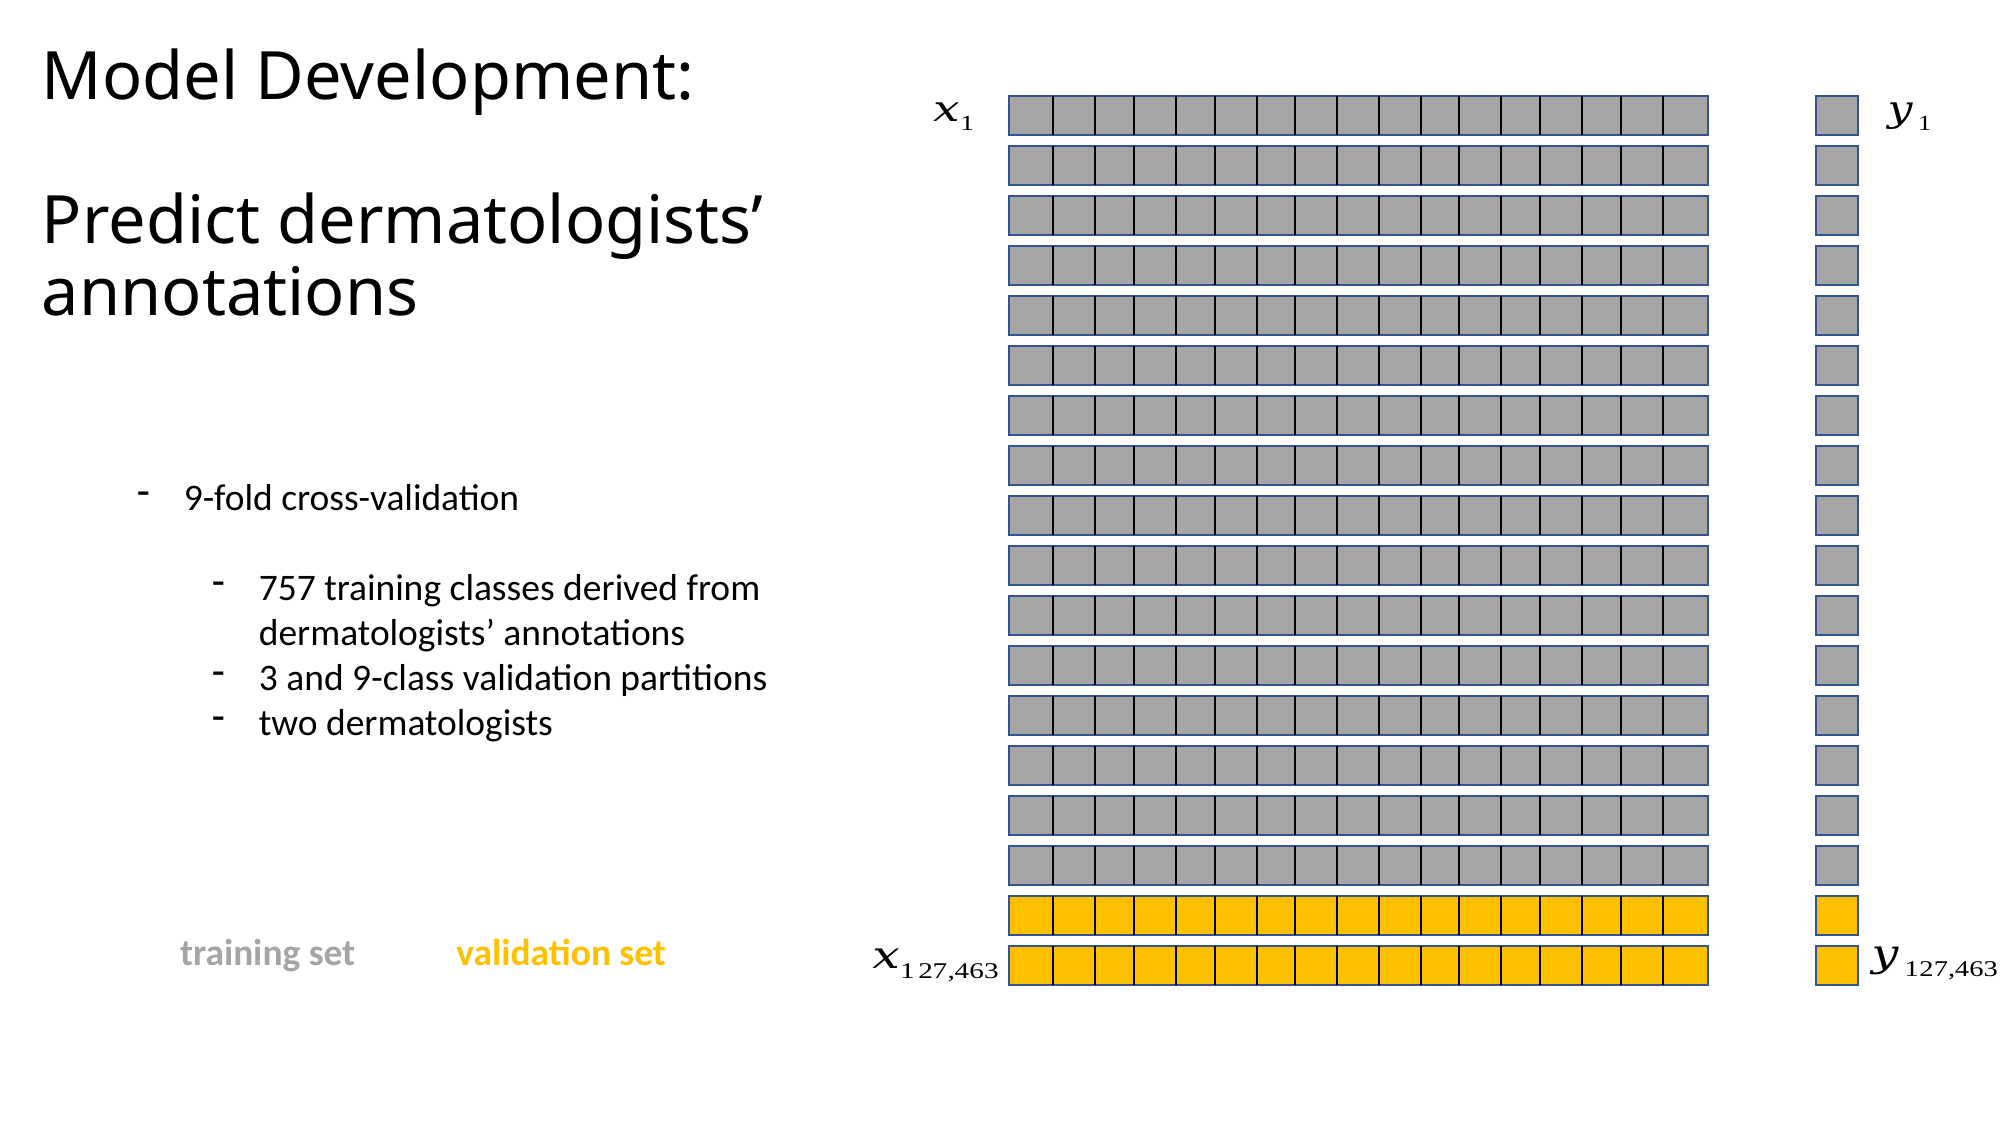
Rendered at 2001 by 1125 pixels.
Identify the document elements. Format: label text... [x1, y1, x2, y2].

text_box [1541, 195, 1582, 236]
text_box [1541, 545, 1582, 586]
text_box [1054, 645, 1095, 686]
text_box [1096, 845, 1133, 886]
text_box [1664, 445, 1709, 486]
text_box [1622, 695, 1662, 736]
text_box [1096, 945, 1133, 986]
text_box [1176, 95, 1214, 136]
text_box [1296, 845, 1337, 886]
text_box [1421, 295, 1459, 336]
text_box [1296, 445, 1337, 486]
text_box [1176, 745, 1214, 786]
text_box [1134, 895, 1175, 936]
text_box [1134, 845, 1175, 886]
text_box [1622, 545, 1662, 586]
text_box [1296, 495, 1337, 536]
text_box [1054, 545, 1095, 586]
text_box [1176, 945, 1214, 986]
text_box [1541, 695, 1582, 736]
text_box [1215, 795, 1256, 836]
text_box [1096, 745, 1133, 786]
text_box [1541, 645, 1582, 686]
text_box [1215, 595, 1256, 636]
text_box [1096, 445, 1133, 486]
text_box [1008, 345, 1053, 386]
text_box [1054, 695, 1095, 736]
text_box [1257, 395, 1295, 436]
text_box [1379, 795, 1420, 836]
text_box [1502, 845, 1540, 886]
text_box [1622, 245, 1662, 286]
text_box [1096, 645, 1133, 686]
text_box [1096, 795, 1133, 836]
text_box [1134, 745, 1175, 786]
text_box [1134, 345, 1175, 386]
text_box [1421, 845, 1459, 886]
text_box [1257, 445, 1295, 486]
text_box [1502, 245, 1540, 286]
text_box [1257, 295, 1295, 336]
text_box [1008, 145, 1053, 186]
text_box [1421, 645, 1459, 686]
text_box [1541, 145, 1582, 186]
text_box [1622, 895, 1662, 936]
text_box [1583, 145, 1620, 186]
text_box [1134, 645, 1175, 686]
text_box [1215, 545, 1256, 586]
text_box [1664, 695, 1709, 736]
text_box [1257, 595, 1295, 636]
text_box [1622, 195, 1662, 236]
text_box [1421, 945, 1459, 986]
text_box [1054, 95, 1095, 136]
text_box [1296, 295, 1337, 336]
text_box [1815, 195, 1859, 236]
text_box [1296, 945, 1337, 986]
text_box [1379, 345, 1420, 386]
text_box [1296, 795, 1337, 836]
text_box [1379, 745, 1420, 786]
text_box [1296, 345, 1337, 386]
text_box [1257, 345, 1295, 386]
text_box [1421, 795, 1459, 836]
text_box [1583, 445, 1620, 486]
text_box [1622, 395, 1662, 436]
text_box [1338, 395, 1378, 436]
text_box [1296, 645, 1337, 686]
text_box [1541, 895, 1582, 936]
text_box [1815, 395, 1859, 436]
text_box [1664, 395, 1709, 436]
text_box [1338, 195, 1378, 236]
text_box [1338, 895, 1378, 936]
text_box [1583, 95, 1620, 136]
text_box [1541, 495, 1582, 536]
text_box [1134, 245, 1175, 286]
text_box [1583, 195, 1620, 236]
text_box [1421, 695, 1459, 736]
text_box [1664, 745, 1709, 786]
text_box [1502, 695, 1540, 736]
text_box [1379, 595, 1420, 636]
text_box [1502, 445, 1540, 486]
text_box [1215, 745, 1256, 786]
text_box [1176, 145, 1214, 186]
text_box [1460, 295, 1501, 336]
text_box [1622, 745, 1662, 786]
text_box [1176, 895, 1214, 936]
text_box [1502, 395, 1540, 436]
text_box [1008, 945, 1053, 986]
text_box [1096, 495, 1133, 536]
text_box [1541, 295, 1582, 336]
text_box [1257, 695, 1295, 736]
text_box [1134, 145, 1175, 186]
text_box [1541, 95, 1582, 136]
text_box [1421, 745, 1459, 786]
text_box [1502, 795, 1540, 836]
text_box [1379, 495, 1420, 536]
text_box [1054, 795, 1095, 836]
text_box [1008, 645, 1053, 686]
text_box [1622, 95, 1662, 136]
text_box [1460, 395, 1501, 436]
text_box [1257, 845, 1295, 886]
text_box [1054, 495, 1095, 536]
text_box [1583, 245, 1620, 286]
text_box [1541, 795, 1582, 836]
text_box [1421, 245, 1459, 286]
text_box [1379, 945, 1420, 986]
text_box [1338, 945, 1378, 986]
text_box [1176, 695, 1214, 736]
text_box [1338, 95, 1378, 136]
text_box [1215, 645, 1256, 686]
text_box [1338, 145, 1378, 186]
text_box [1421, 195, 1459, 236]
text_box [1338, 795, 1378, 836]
text_box [1054, 895, 1095, 936]
text_box [1215, 295, 1256, 336]
text_box [1541, 345, 1582, 386]
text_box [1296, 245, 1337, 286]
text_box [1379, 195, 1420, 236]
text_box [1421, 895, 1459, 936]
text_box [1541, 395, 1582, 436]
text_box [1664, 595, 1709, 636]
text_box [1664, 195, 1709, 236]
text_box [1583, 695, 1620, 736]
text_box [1421, 545, 1459, 586]
text_box [1815, 545, 1859, 586]
text_box [1096, 545, 1133, 586]
text_box [1257, 95, 1295, 136]
text_box [1134, 445, 1175, 486]
text_box [1379, 445, 1420, 486]
text_box [1541, 745, 1582, 786]
text_box [1296, 195, 1337, 236]
text_box [1502, 545, 1540, 586]
text_box [1215, 345, 1256, 386]
text_box [1096, 695, 1133, 736]
text_box [1296, 695, 1337, 736]
text_box [1215, 695, 1256, 736]
text_box [1583, 895, 1620, 936]
text_box [1215, 495, 1256, 536]
text_box [1815, 945, 1859, 986]
text_box [1338, 495, 1378, 536]
text_box [1541, 245, 1582, 286]
text_box [1460, 845, 1501, 886]
text_box [1460, 195, 1501, 236]
text_box [1379, 245, 1420, 286]
text_box [1257, 895, 1295, 936]
text_box [1096, 145, 1133, 186]
text_box [1379, 95, 1420, 136]
text_box [1008, 795, 1053, 836]
text_box [1296, 95, 1337, 136]
text_box [1664, 245, 1709, 286]
text_box [1338, 645, 1378, 686]
text_box [1008, 95, 1053, 136]
text_box [1622, 845, 1662, 886]
text_box [1664, 545, 1709, 586]
text_box [1134, 95, 1175, 136]
text_box [1583, 495, 1620, 536]
text_box [1421, 595, 1459, 636]
text_box [1815, 595, 1859, 636]
text_box [1008, 495, 1053, 536]
text_box [1502, 345, 1540, 386]
text_box [1379, 845, 1420, 886]
text_box [1008, 195, 1053, 236]
text_box [1054, 845, 1095, 886]
text_box [1502, 295, 1540, 336]
text_box [1460, 645, 1501, 686]
text_box [1257, 195, 1295, 236]
text_box [1215, 395, 1256, 436]
text_box [1664, 945, 1709, 986]
text_box [1338, 345, 1378, 386]
text_box [1502, 745, 1540, 786]
text_box [1134, 795, 1175, 836]
text_box [1583, 645, 1620, 686]
text_box [1215, 895, 1256, 936]
text_box [1460, 945, 1501, 986]
text_box [1815, 845, 1859, 886]
text_box [1815, 695, 1859, 736]
text_box [1176, 195, 1214, 236]
text_box [1502, 895, 1540, 936]
text_box [1257, 495, 1295, 536]
text_box [1622, 145, 1662, 186]
text_box [1134, 395, 1175, 436]
text_box [1583, 745, 1620, 786]
text_box [1460, 345, 1501, 386]
text_box [1215, 945, 1256, 986]
text_box [1215, 195, 1256, 236]
text_box [1421, 445, 1459, 486]
text_box [1815, 795, 1859, 836]
text_box [1296, 395, 1337, 436]
text_box [1096, 195, 1133, 236]
text_box [1008, 745, 1053, 786]
text_box [1096, 295, 1133, 336]
text_box [1815, 95, 1859, 136]
text_box [1215, 445, 1256, 486]
text_box [1008, 595, 1053, 636]
text_box [1176, 545, 1214, 586]
text_box [1815, 895, 1859, 936]
text_box [1134, 545, 1175, 586]
text_box [1664, 145, 1709, 186]
text_box [1421, 95, 1459, 136]
text_box [1541, 595, 1582, 636]
text_box [1664, 845, 1709, 886]
text_box [1134, 295, 1175, 336]
text_box [1176, 595, 1214, 636]
text_box [1460, 145, 1501, 186]
text_box [1257, 645, 1295, 686]
text_box [1664, 645, 1709, 686]
text_box [1338, 545, 1378, 586]
text_box validation set [441, 920, 702, 981]
text_box [1176, 645, 1214, 686]
text_box training set [165, 920, 371, 981]
text_box [1096, 595, 1133, 636]
text_box 9-fold cross-validation 757 training classes derived from dermatologists’ annotations 3 and 9-class validation partitions two dermatologists [122, 465, 806, 751]
text_box [1096, 245, 1133, 286]
text_box [1338, 845, 1378, 886]
text_box [1257, 545, 1295, 586]
text_box [1008, 895, 1053, 936]
text_box [1502, 595, 1540, 636]
text_box [1296, 895, 1337, 936]
title Model Development: Predict dermatologists’ annotations [26, 125, 900, 247]
text_box [1622, 595, 1662, 636]
text_box [1583, 945, 1620, 986]
text_box [1257, 245, 1295, 286]
text_box [1815, 295, 1859, 336]
text_box [1257, 145, 1295, 186]
text_box [1583, 595, 1620, 636]
text_box [1421, 395, 1459, 436]
text_box [1338, 695, 1378, 736]
text_box [1296, 745, 1337, 786]
text_box [1176, 295, 1214, 336]
text_box [1054, 295, 1095, 336]
text_box [1460, 495, 1501, 536]
text_box [1541, 845, 1582, 886]
text_box [1176, 495, 1214, 536]
text_box [1176, 795, 1214, 836]
text_box [1134, 195, 1175, 236]
text_box [1815, 345, 1859, 386]
text_box [1622, 295, 1662, 336]
text_box [1338, 295, 1378, 336]
text_box [1664, 295, 1709, 336]
text_box [1215, 845, 1256, 886]
text_box [1257, 795, 1295, 836]
text_box [1215, 95, 1256, 136]
text_box [1502, 495, 1540, 536]
text_box [1338, 595, 1378, 636]
text_box [1460, 795, 1501, 836]
text_box [1379, 695, 1420, 736]
text_box [1664, 345, 1709, 386]
text_box [1257, 745, 1295, 786]
text_box [1054, 195, 1095, 236]
text_box [1460, 245, 1501, 286]
text_box [1460, 745, 1501, 786]
text_box [1622, 795, 1662, 836]
text_box [1054, 395, 1095, 436]
text_box [1134, 945, 1175, 986]
text_box [1815, 745, 1859, 786]
text_box [1008, 445, 1053, 486]
text_box [1622, 345, 1662, 386]
text_box [1054, 595, 1095, 636]
text_box [1622, 495, 1662, 536]
text_box [1460, 95, 1501, 136]
text_box [1460, 895, 1501, 936]
text_box [1008, 245, 1053, 286]
text_box [1054, 145, 1095, 186]
text_box [1054, 445, 1095, 486]
text_box [1257, 945, 1295, 986]
text_box [1460, 595, 1501, 636]
text_box [1815, 445, 1859, 486]
text_box [1338, 745, 1378, 786]
text_box [1583, 345, 1620, 386]
text_box [1296, 145, 1337, 186]
text_box [1379, 295, 1420, 336]
text_box [1502, 195, 1540, 236]
text_box [1664, 95, 1709, 136]
text_box [1096, 345, 1133, 386]
text_box [1296, 545, 1337, 586]
text_box [1583, 795, 1620, 836]
text_box [1815, 145, 1859, 186]
text_box [1622, 645, 1662, 686]
text_box [1622, 445, 1662, 486]
text_box [1008, 295, 1053, 336]
text_box [1054, 945, 1095, 986]
text_box [1815, 245, 1859, 286]
text_box [1379, 395, 1420, 436]
text_box [1583, 295, 1620, 336]
text_box [1176, 345, 1214, 386]
text_box [1460, 545, 1501, 586]
text_box [1583, 545, 1620, 586]
text_box [1622, 945, 1662, 986]
text_box [1176, 395, 1214, 436]
text_box [1054, 345, 1095, 386]
text_box [1296, 595, 1337, 636]
text_box [1502, 95, 1540, 136]
text_box [1460, 445, 1501, 486]
text_box [1421, 145, 1459, 186]
text_box [1541, 945, 1582, 986]
text_box [1176, 845, 1214, 886]
text_box [1215, 245, 1256, 286]
text_box [1502, 145, 1540, 186]
text_box [1008, 845, 1053, 886]
text_box [1134, 495, 1175, 536]
text_box [1815, 645, 1859, 686]
text_box [1008, 395, 1053, 436]
text_box [1215, 145, 1256, 186]
text_box [1134, 695, 1175, 736]
text_box [1502, 645, 1540, 686]
text_box [1541, 445, 1582, 486]
text_box [1421, 495, 1459, 536]
text_box [1421, 345, 1459, 386]
text_box [1096, 395, 1133, 436]
text_box [1054, 245, 1095, 286]
text_box [1379, 645, 1420, 686]
text_box [1664, 495, 1709, 536]
text_box [1502, 945, 1540, 986]
text_box [1379, 145, 1420, 186]
text_box [1134, 595, 1175, 636]
text_box [1379, 895, 1420, 936]
text_box [1664, 795, 1709, 836]
text_box [1583, 395, 1620, 436]
text_box [1338, 245, 1378, 286]
text_box [1096, 95, 1133, 136]
text_box [1664, 895, 1709, 936]
text_box [1054, 745, 1095, 786]
text_box [1176, 245, 1214, 286]
text_box [1008, 545, 1053, 586]
text_box [1176, 445, 1214, 486]
text_box [1583, 845, 1620, 886]
text_box [1460, 695, 1501, 736]
text_box [1379, 545, 1420, 586]
text_box [1096, 895, 1133, 936]
text_box [1008, 695, 1053, 736]
text_box [1338, 445, 1378, 486]
text_box [1815, 495, 1859, 536]
